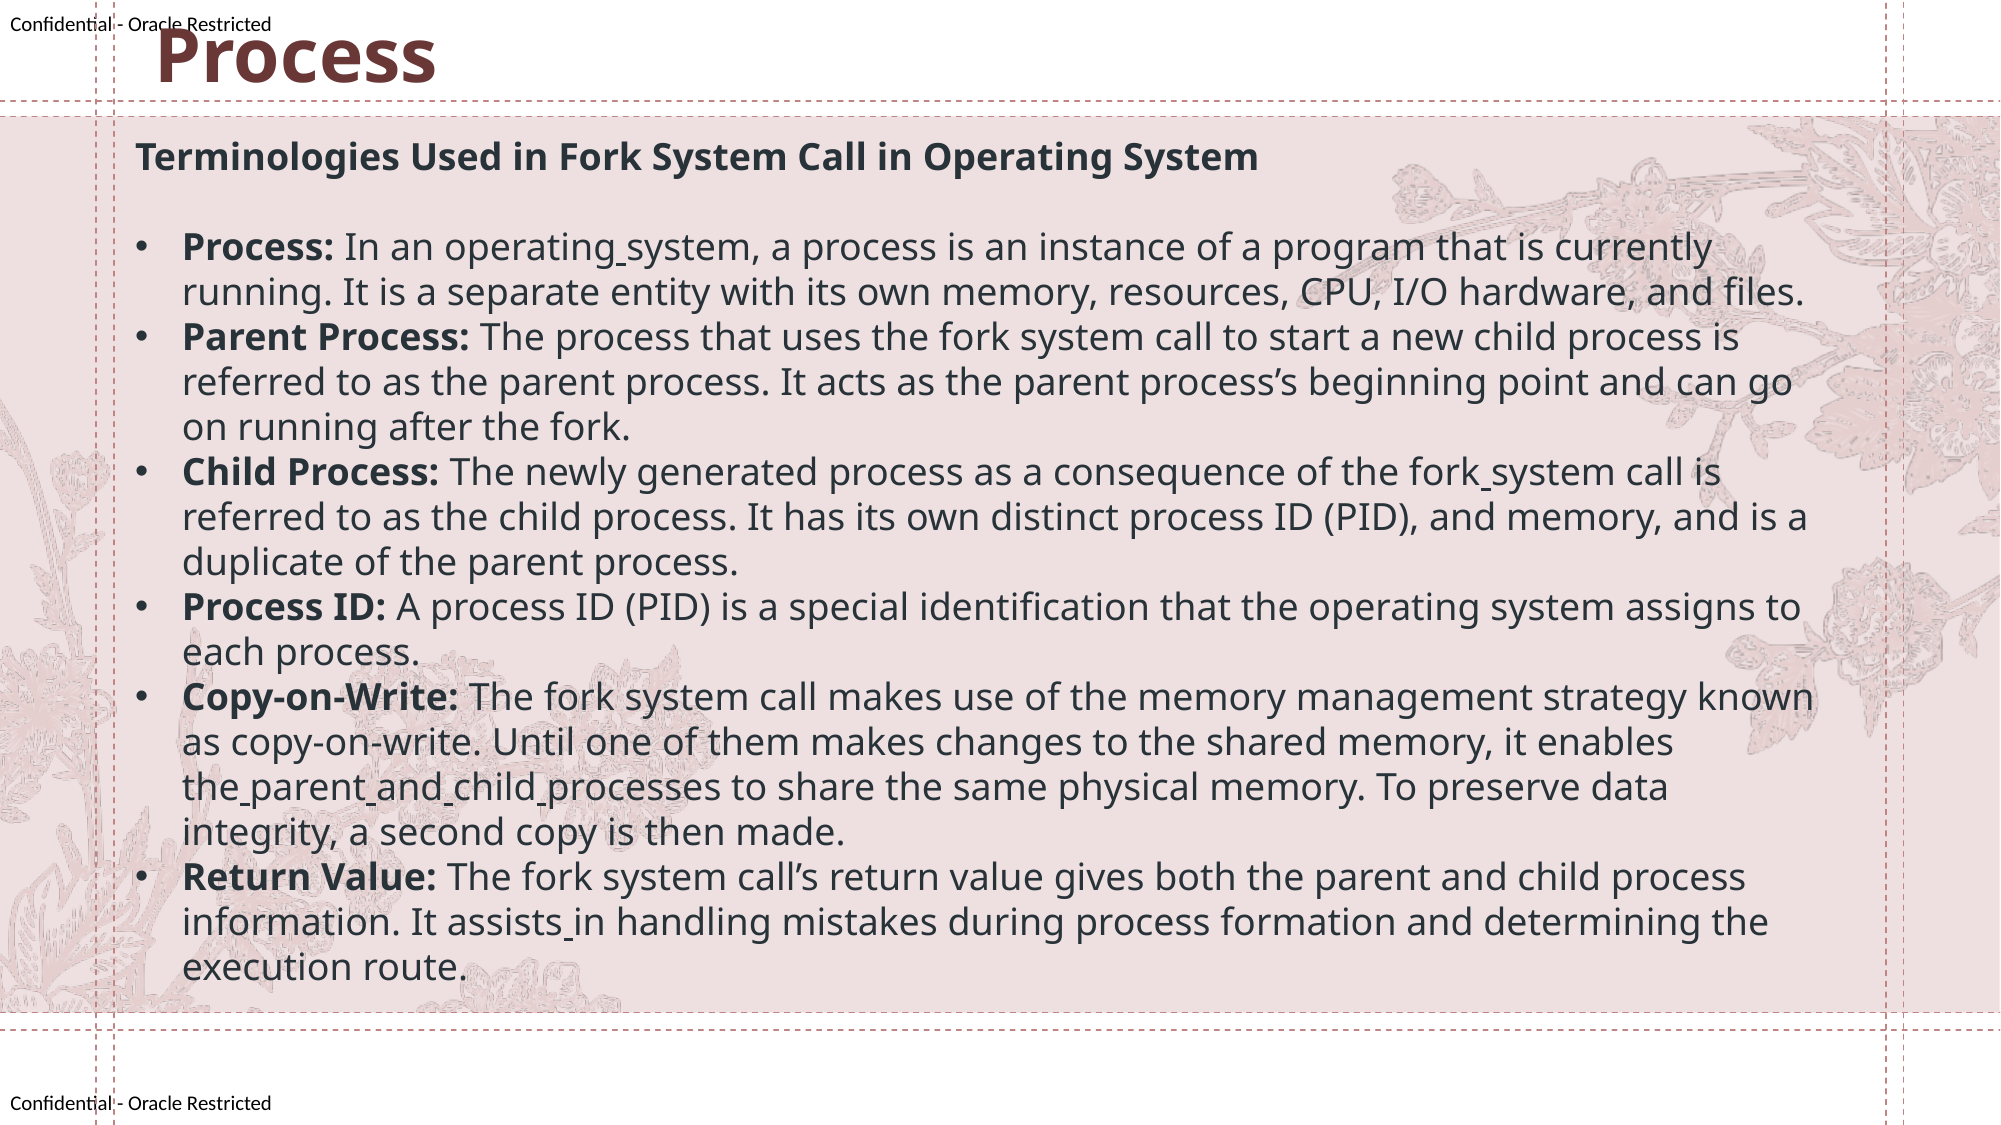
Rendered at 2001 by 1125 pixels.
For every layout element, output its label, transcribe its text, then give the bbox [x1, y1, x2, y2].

text_box Process [139, 0, 1141, 105]
picture [0, 297, 778, 1013]
picture [1240, 116, 2000, 873]
text_box Terminologies Used in Fork System Call in Operating System Process: In an operating system, a process is an instance of a program that is currently running. It is a separate entity with its own memory, resources, CPU, I/O hardware, and files. Parent Process: The process that uses the fork system call to start a new child process is referred to as the parent process. It acts as the parent process’s beginning point and can go on running after the fork. Child Process: The newly generated process as a consequence of the fork system call is referred to as the child process. It has its own distinct process ID (PID), and memory, and is a duplicate of the parent process. Process ID: A process ID (PID) is a special identification that the operating system assigns to each process. Copy-on-Write: The fork system call makes use of the memory management strategy known as copy-on-write. Until one of them makes changes to the shared memory, it enables the parent and child processes to share the same physical memory. To preserve data integrity, a second copy is then made. Return Value: The fork system call’s return value gives both the parent and child process information. It assists in handling mistakes during process formation and determining the execution route. [120, 125, 1850, 995]
